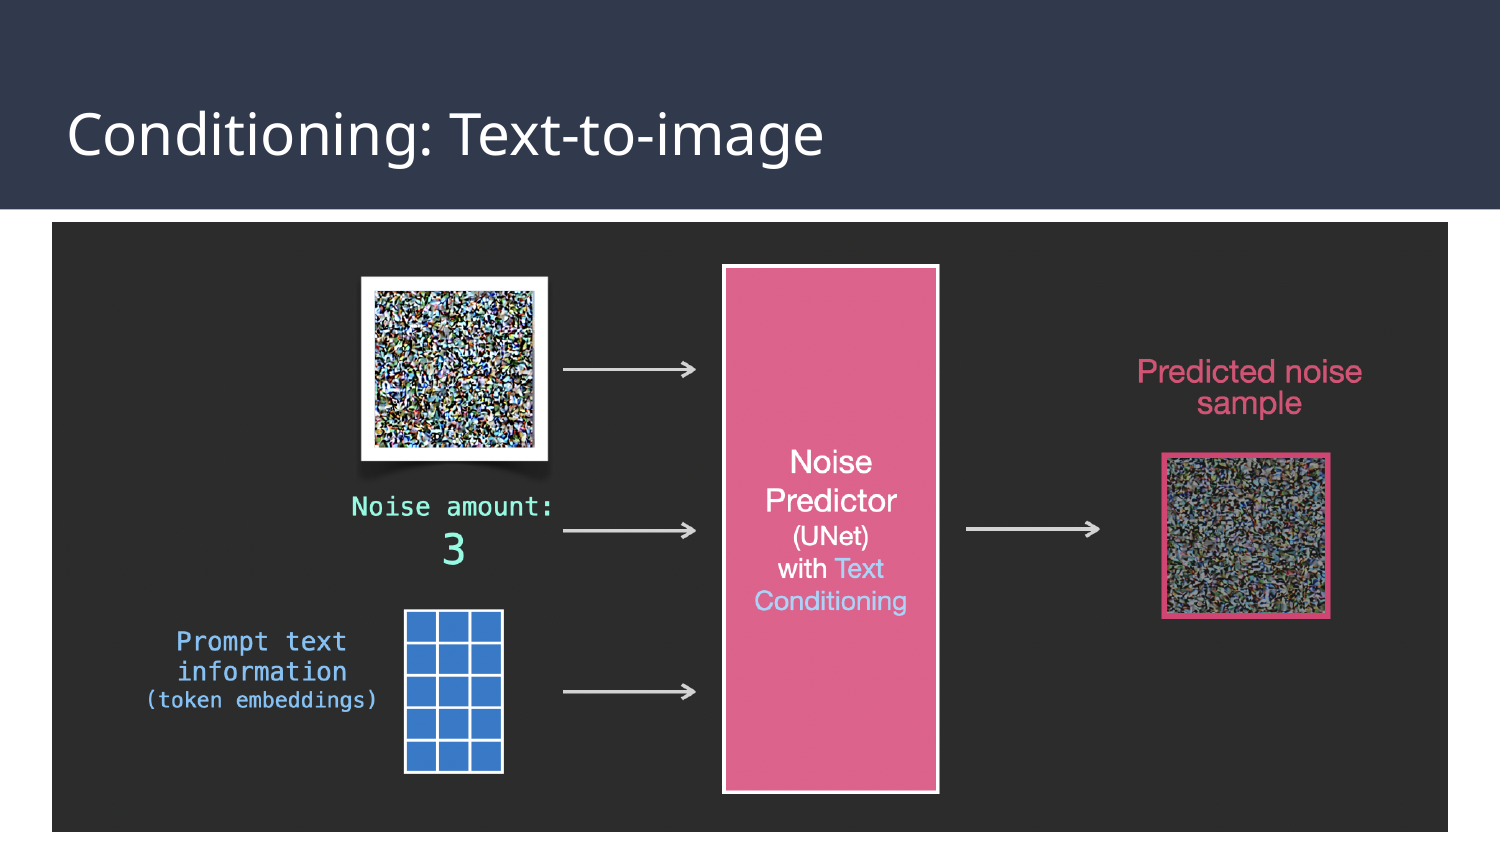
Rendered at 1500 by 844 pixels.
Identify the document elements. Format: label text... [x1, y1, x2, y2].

title Conditioning: Text-to-image [51, 82, 1449, 185]
picture [52, 221, 1448, 832]
